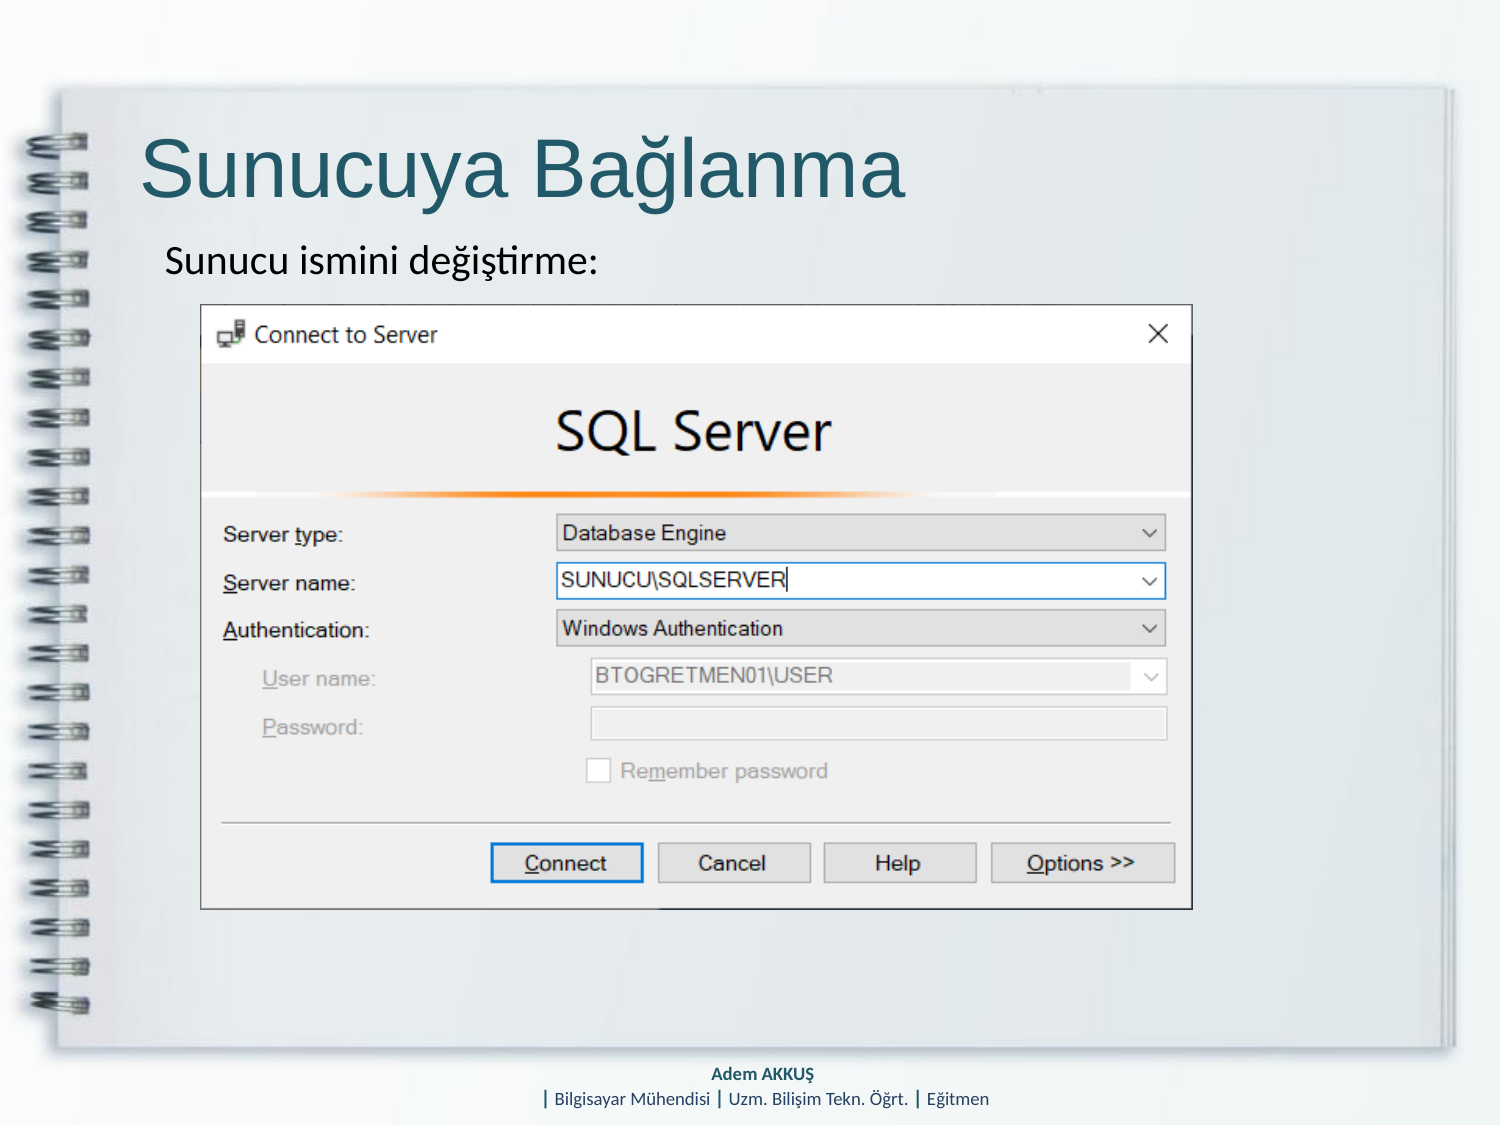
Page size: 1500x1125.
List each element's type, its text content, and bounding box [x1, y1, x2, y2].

title Sunucuya Bağlanma [137, 112, 1363, 303]
text_box Sunucu ismini değiştirme: [149, 224, 1413, 290]
footer Adem AKKUŞ | Bilgisayar Mühendisi | Uzm. Bilişim Tekn. Öğrt. | Eğitmen [450, 1061, 1080, 1110]
picture [0, 0, 1500, 1125]
